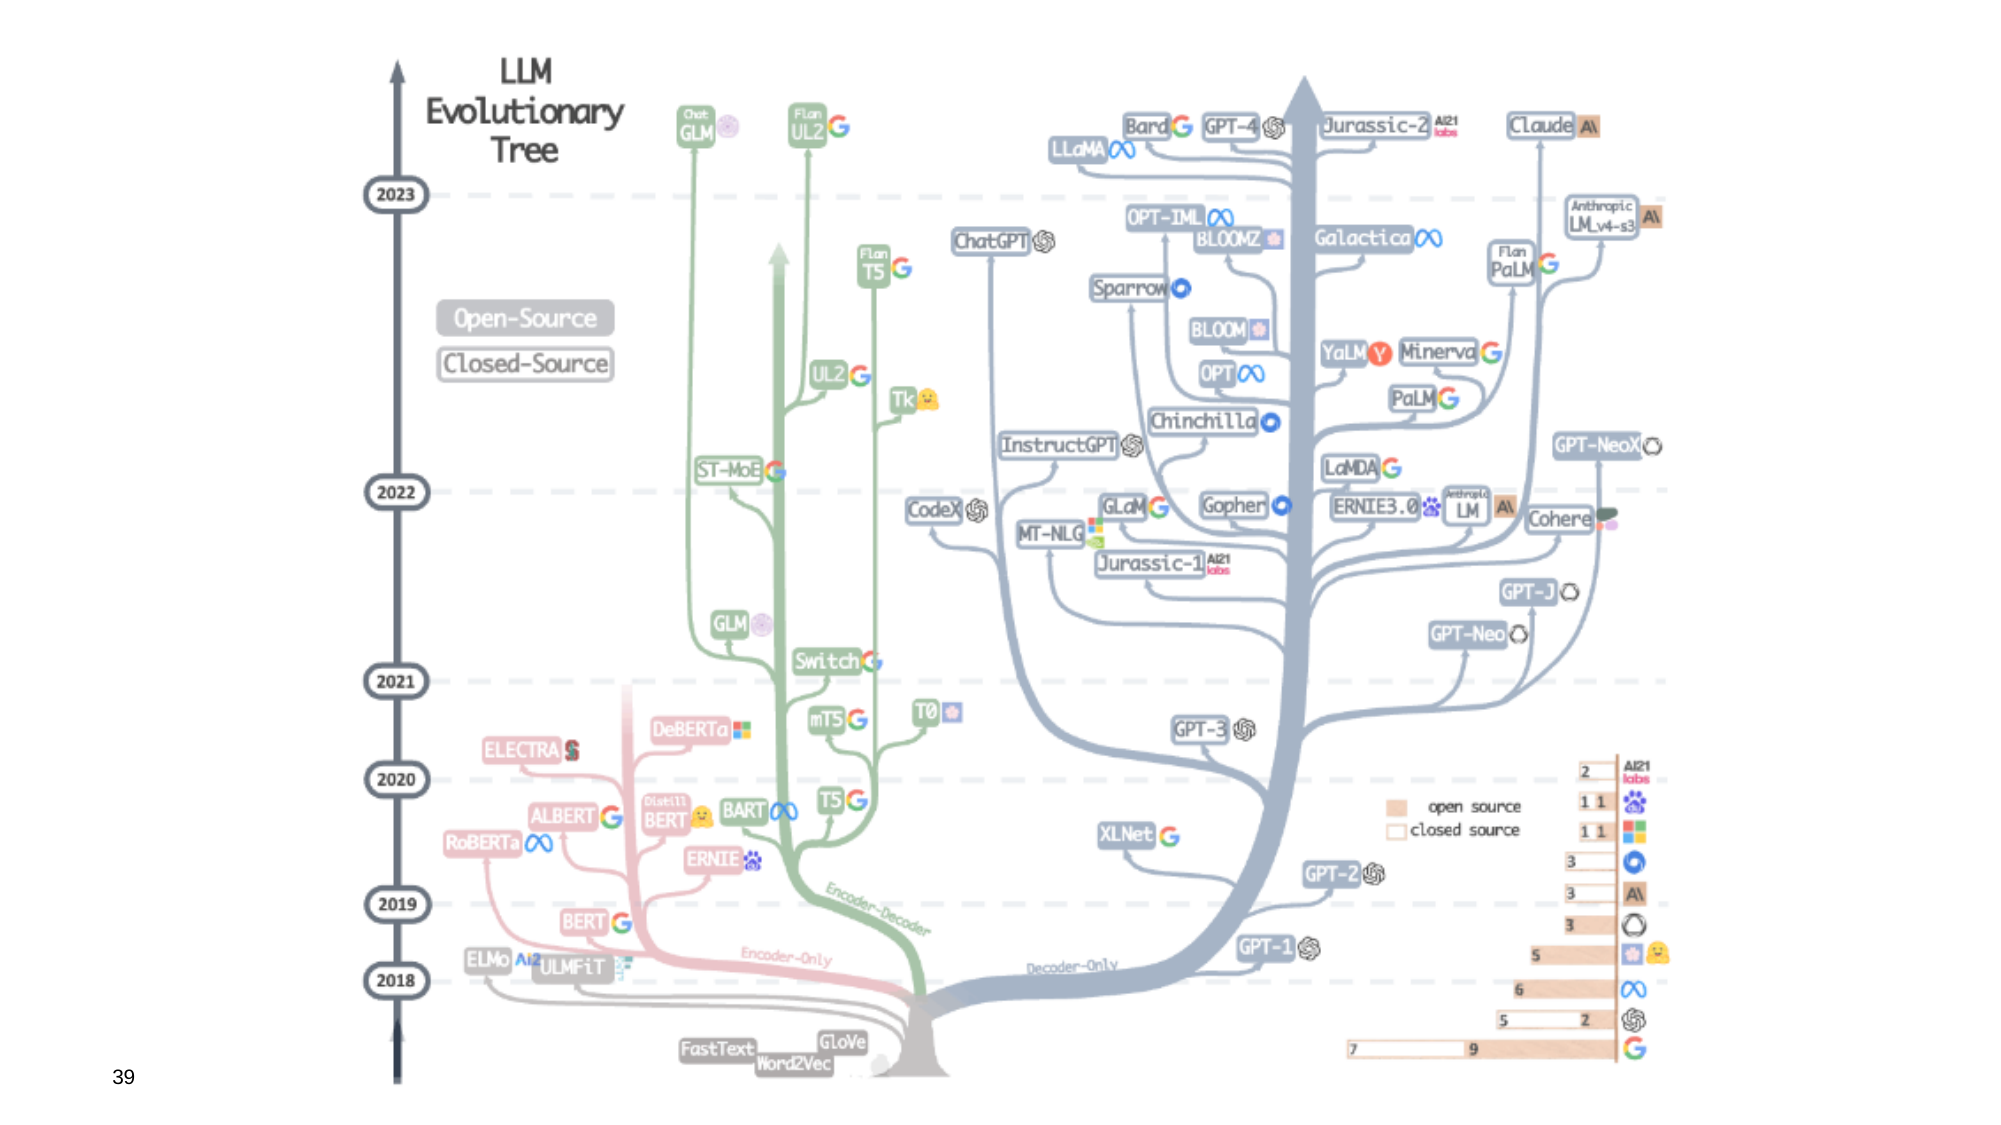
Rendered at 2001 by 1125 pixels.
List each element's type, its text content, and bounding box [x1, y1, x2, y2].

text_box 39 [97, 1027, 169, 1125]
picture [355, 28, 1758, 1097]
